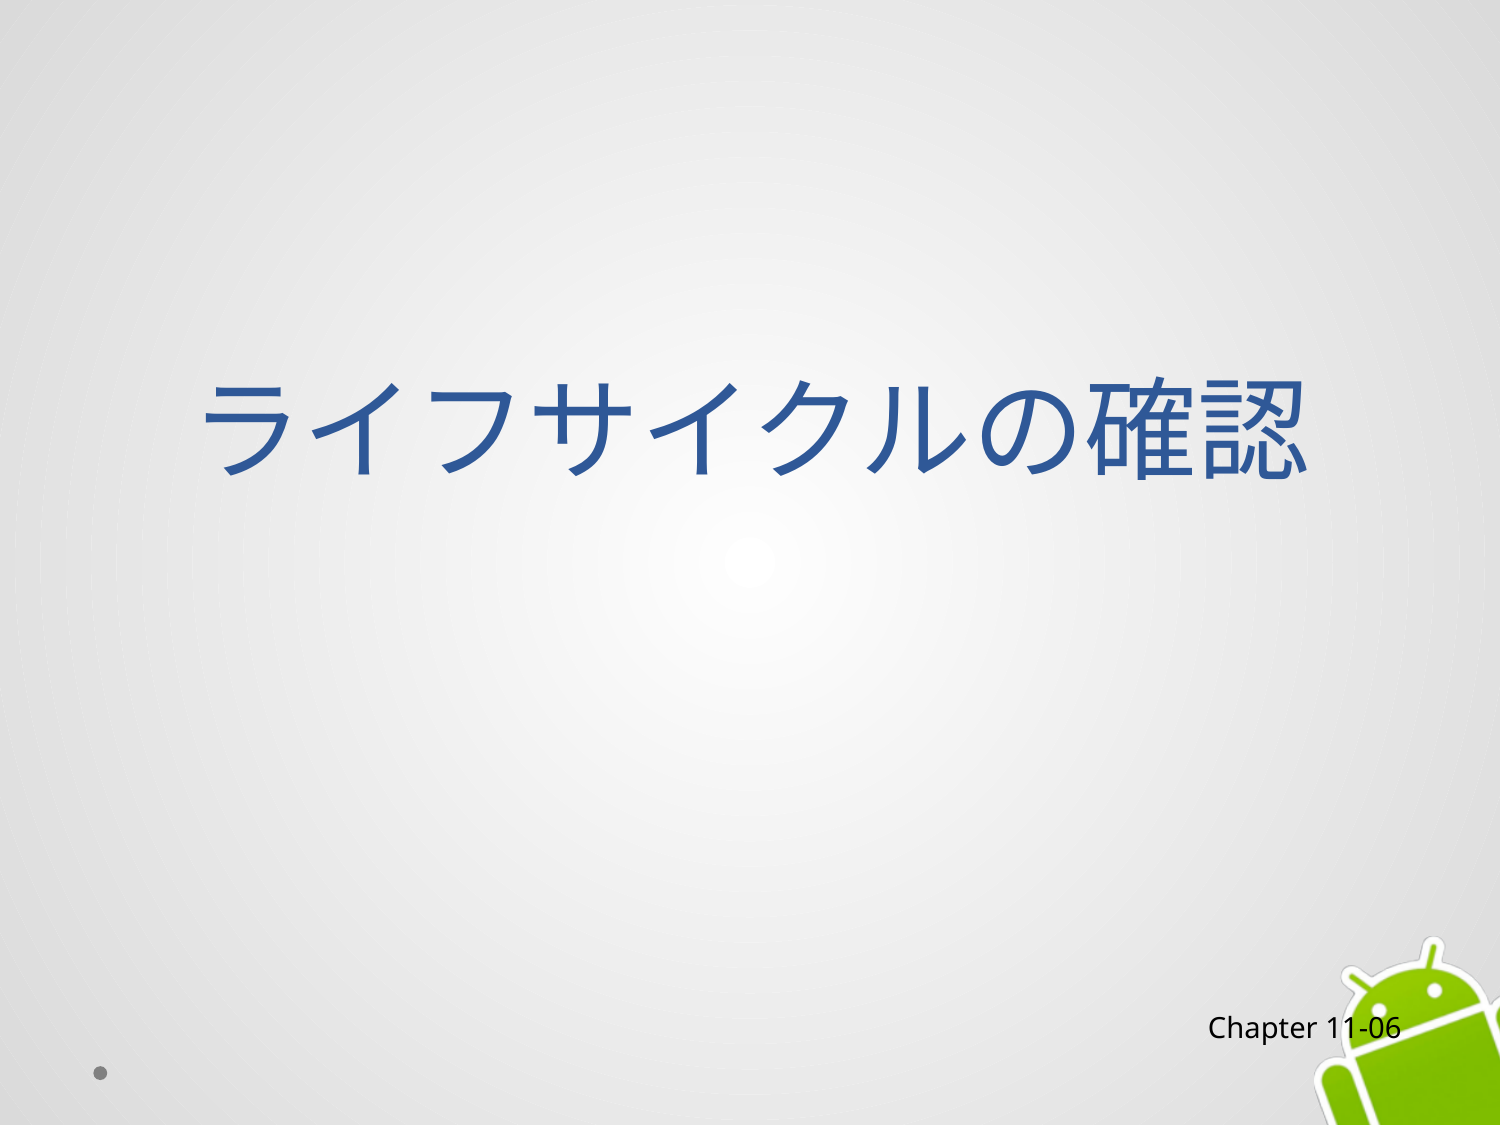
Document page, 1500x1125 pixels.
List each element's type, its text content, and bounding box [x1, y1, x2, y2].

title ライフサイクルの確認 [75, 302, 1425, 565]
text_box Chapter 11-06 [1193, 1002, 1417, 1052]
